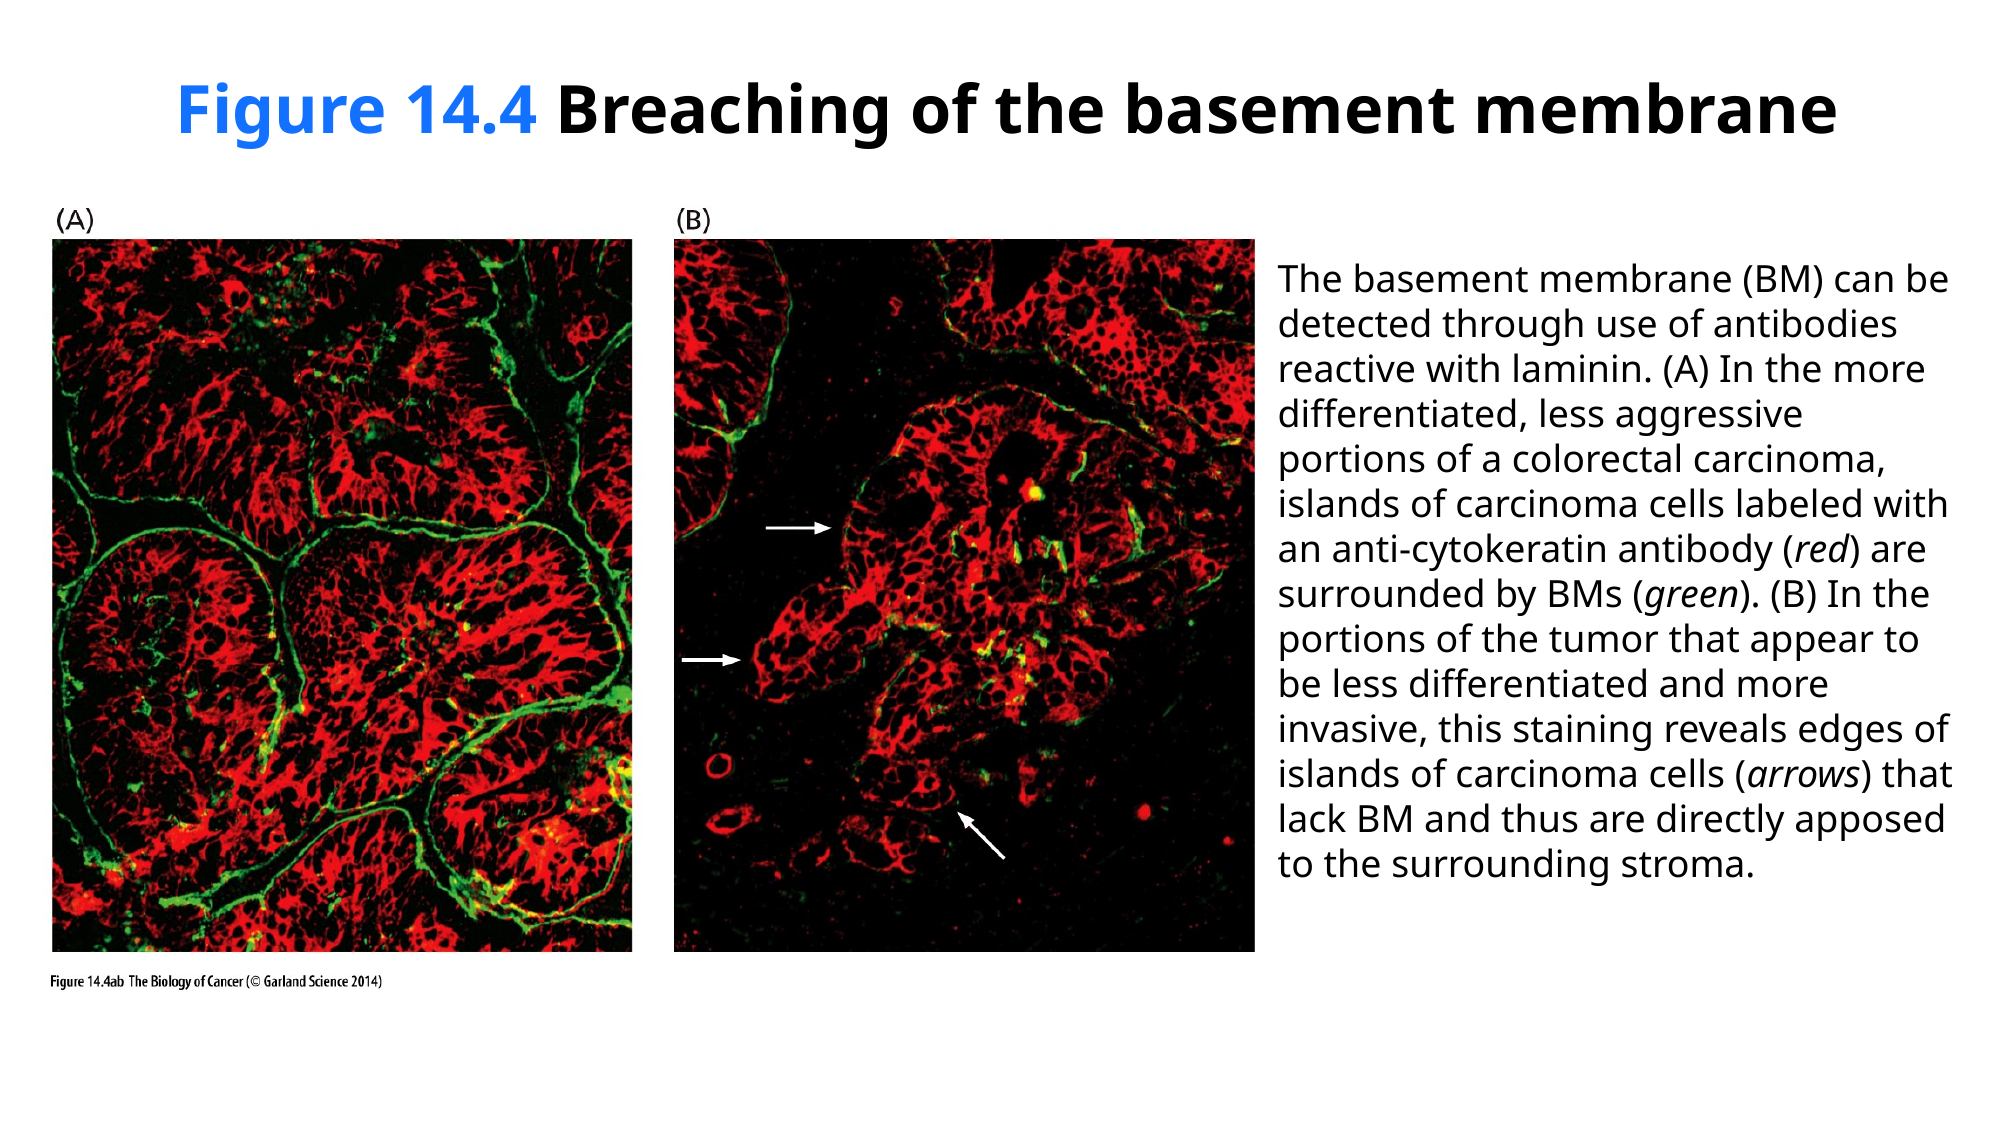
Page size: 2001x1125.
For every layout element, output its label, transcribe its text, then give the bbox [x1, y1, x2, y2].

text_box Figure 14.4 Breaching of the basement membrane [160, 59, 1872, 155]
picture [43, 199, 1263, 993]
text_box The basement membrane (BM) can be detected through use of antibodies reactive with laminin. (A) In the more differentiated, less aggressive portions of a colorectal carcinoma, islands of carcinoma cells labeled with an anti-cytokeratin antibody (red) are surrounded by BMs (green). (B) In the portions of the tumor that appear to be less differentiated and more invasive, this staining reveals edges of islands of carcinoma cells (arrows) that lack BM and thus are directly apposed to the surrounding stroma. [1263, 247, 1971, 893]
